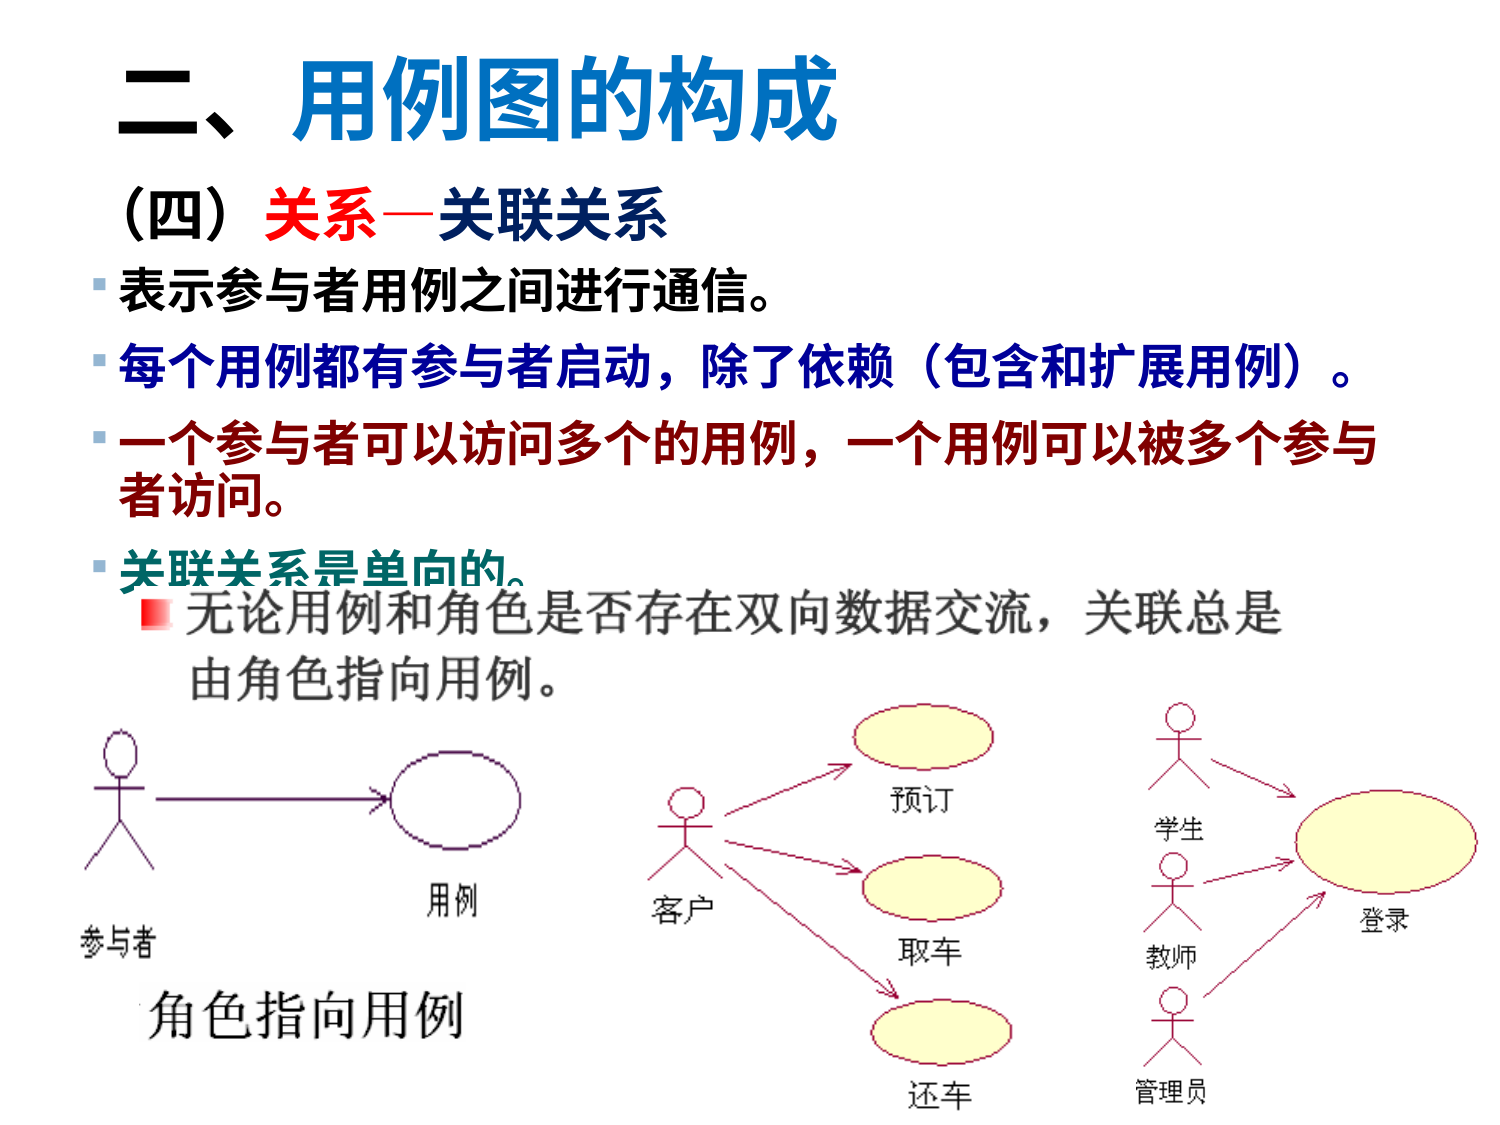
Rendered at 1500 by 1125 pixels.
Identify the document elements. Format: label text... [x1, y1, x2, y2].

list 表示参与者用例之间进行通信。 每个用例都有参与者启动，除了依赖（包含和扩展用例）。 一个参与者可以访问多个的用例，一个用例可以被多个参与者访问。 关联关系是单向的。 [75, 258, 1425, 611]
picture [0, 587, 1486, 1120]
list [2, 694, 597, 989]
text_box 二、用例图的构成 [99, 45, 1375, 163]
text_box （四）关系—关联关系 [73, 159, 1311, 276]
